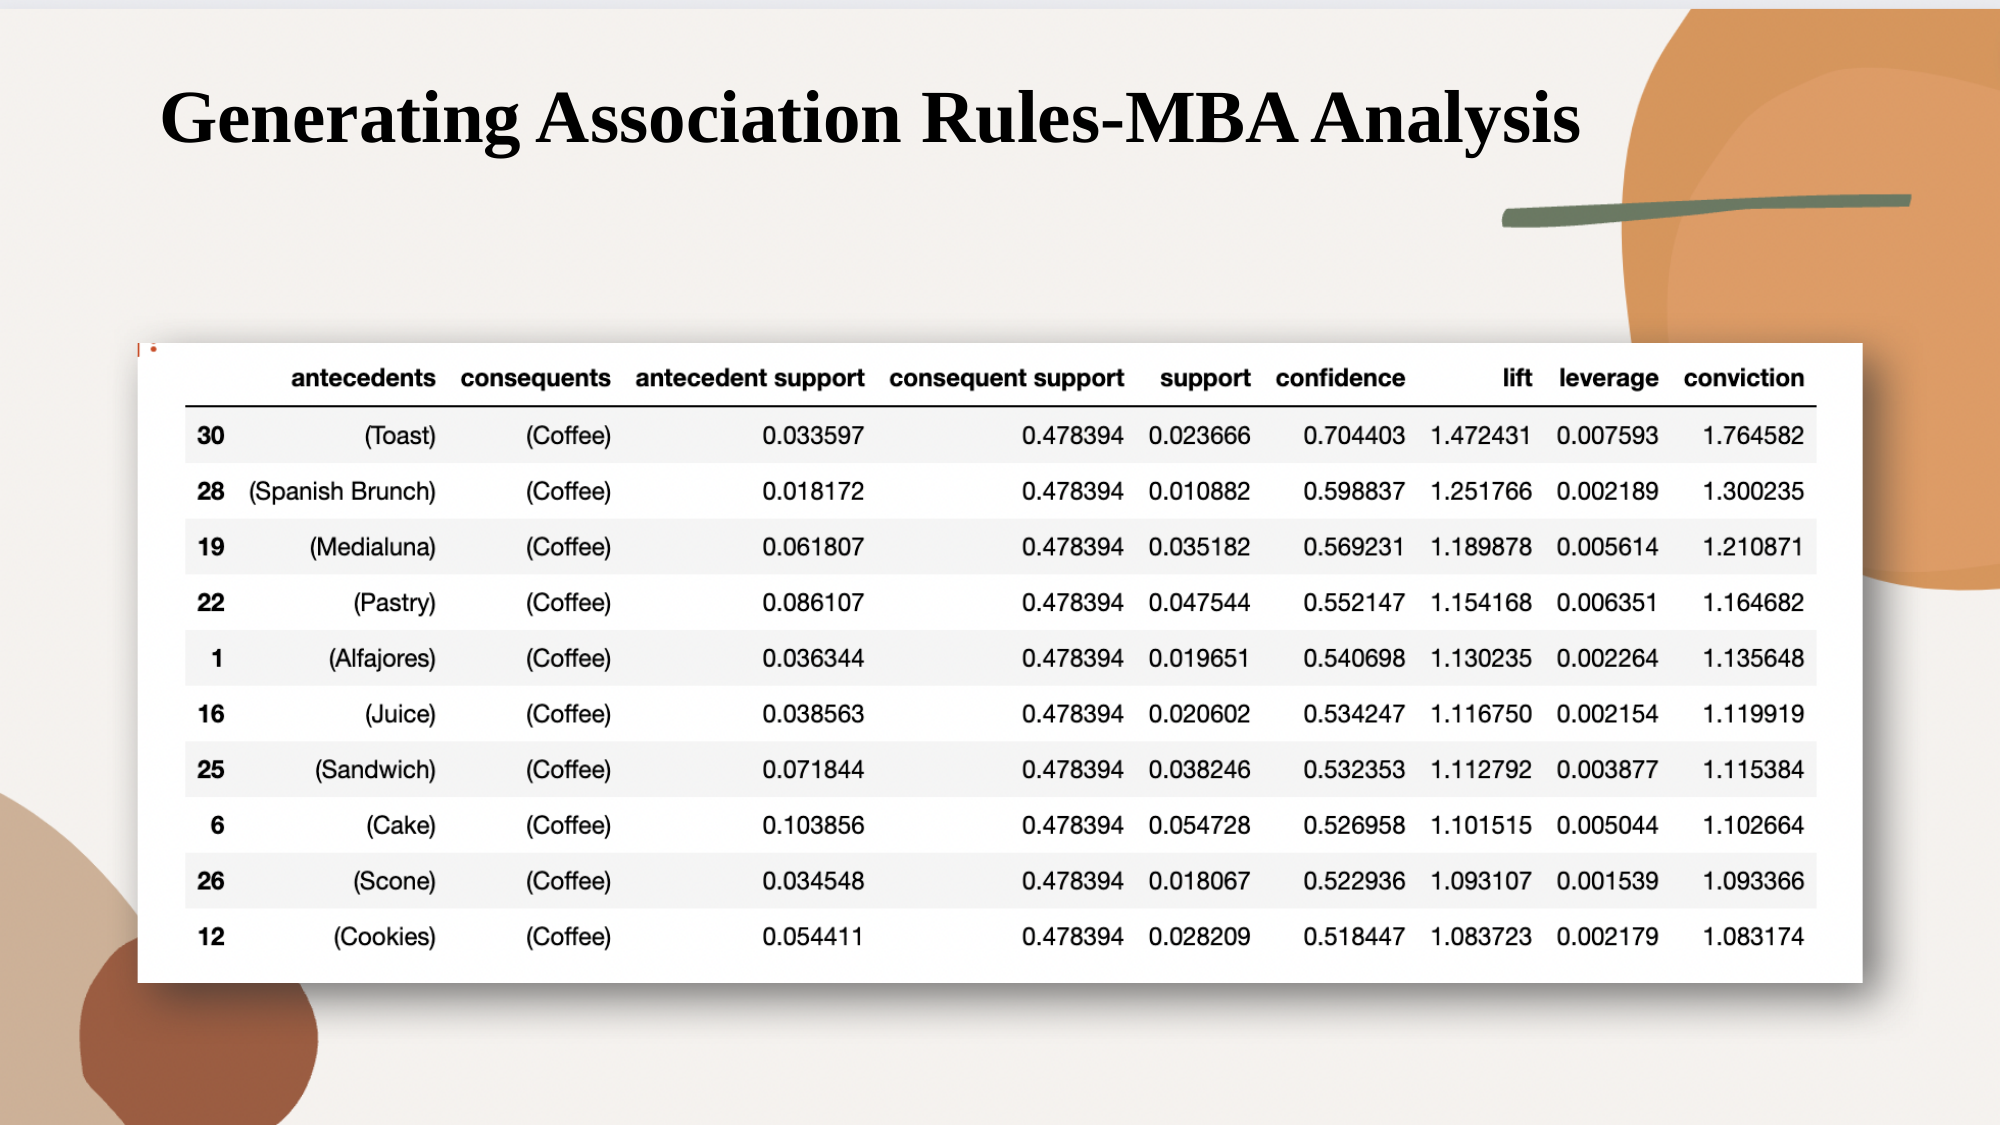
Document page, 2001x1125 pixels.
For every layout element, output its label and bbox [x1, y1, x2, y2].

list [0, 0, 2000, 1125]
picture [137, 343, 1863, 983]
